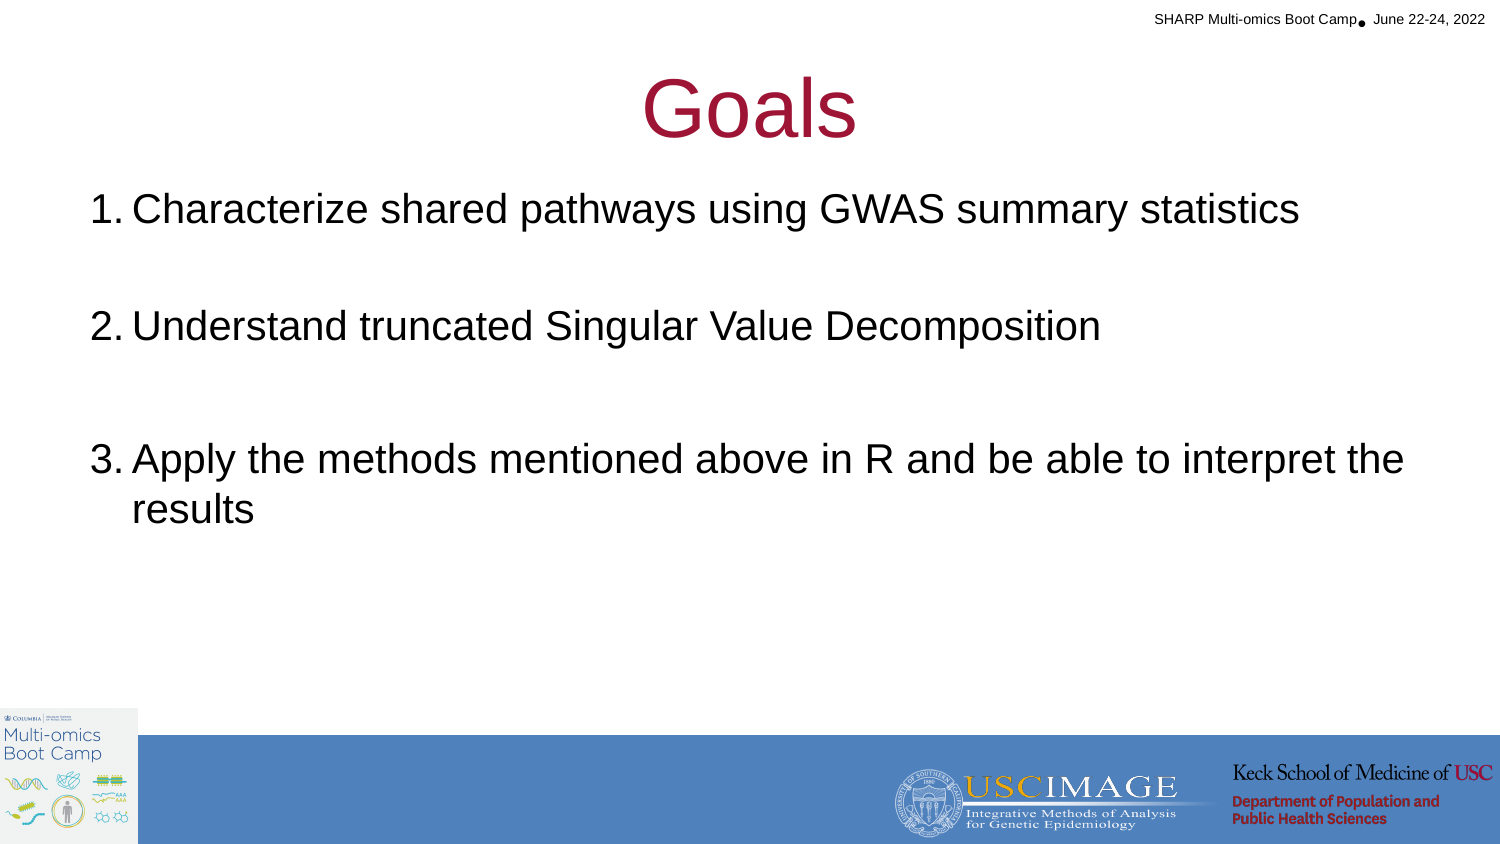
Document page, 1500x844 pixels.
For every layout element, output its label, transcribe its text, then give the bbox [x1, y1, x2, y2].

picture [0, 708, 138, 844]
picture [883, 755, 1500, 844]
list Characterize shared pathways using GWAS summary statistics Understand truncated Singular Value Decomposition Apply the methods mentioned above in R and be able to interpret the results [75, 174, 1425, 664]
title Goals [75, 33, 1425, 174]
